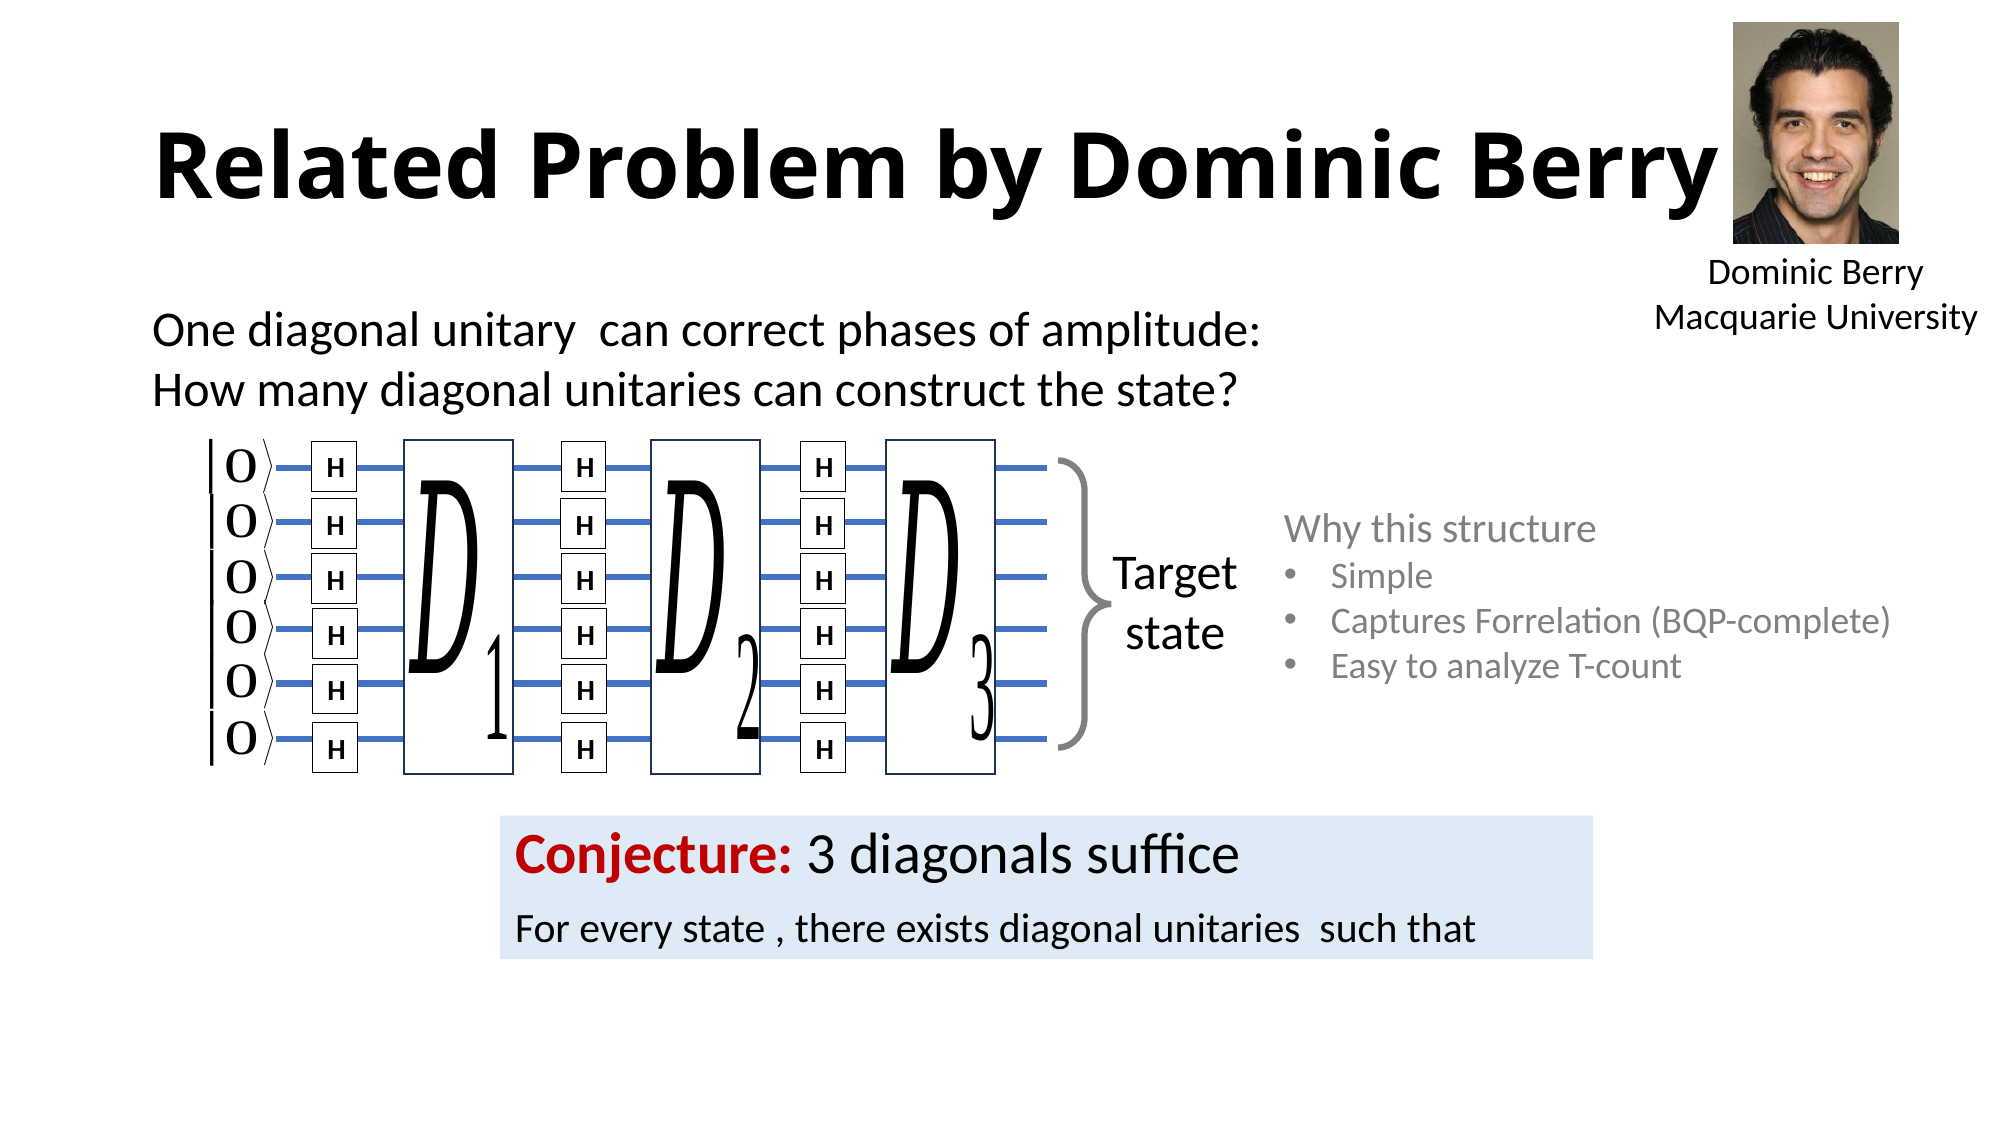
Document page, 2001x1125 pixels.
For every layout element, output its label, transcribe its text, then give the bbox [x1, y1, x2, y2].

text_box Why this structure Simple Captures Forrelation (BQP-complete) Easy to analyze T-count [1282, 493, 1921, 694]
picture [1733, 22, 1899, 244]
text_box Dominic Berry Macquarie University [1632, 239, 2000, 344]
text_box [197, 436, 1282, 774]
title Related Problem by Dominic Berry [137, 59, 1733, 278]
